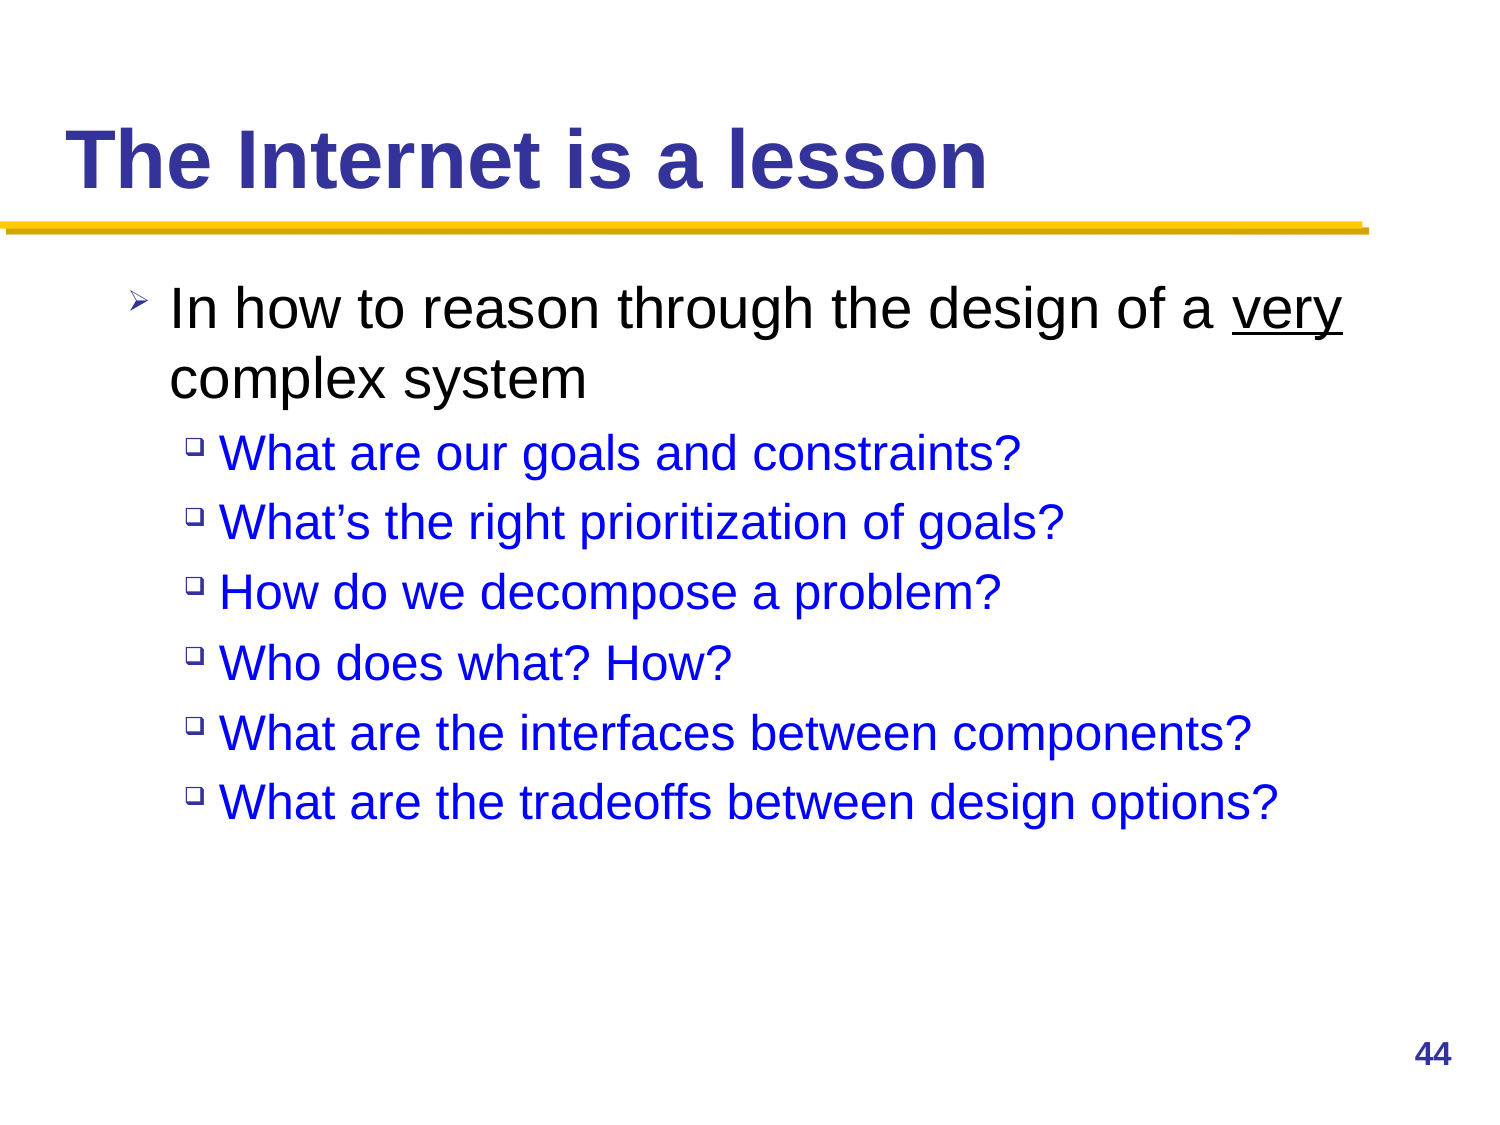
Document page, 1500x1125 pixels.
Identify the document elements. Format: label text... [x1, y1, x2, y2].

slide_number 44 [1400, 1025, 1500, 1100]
title The Internet is a lesson [49, 24, 1451, 213]
list In how to reason through the design of a very complex system What are our goals and constraints? What’s the right prioritization of goals? How do we decompose a problem? Who does what? How? What are the interfaces between components? What are the tradeoffs between design options? [112, 262, 1413, 988]
